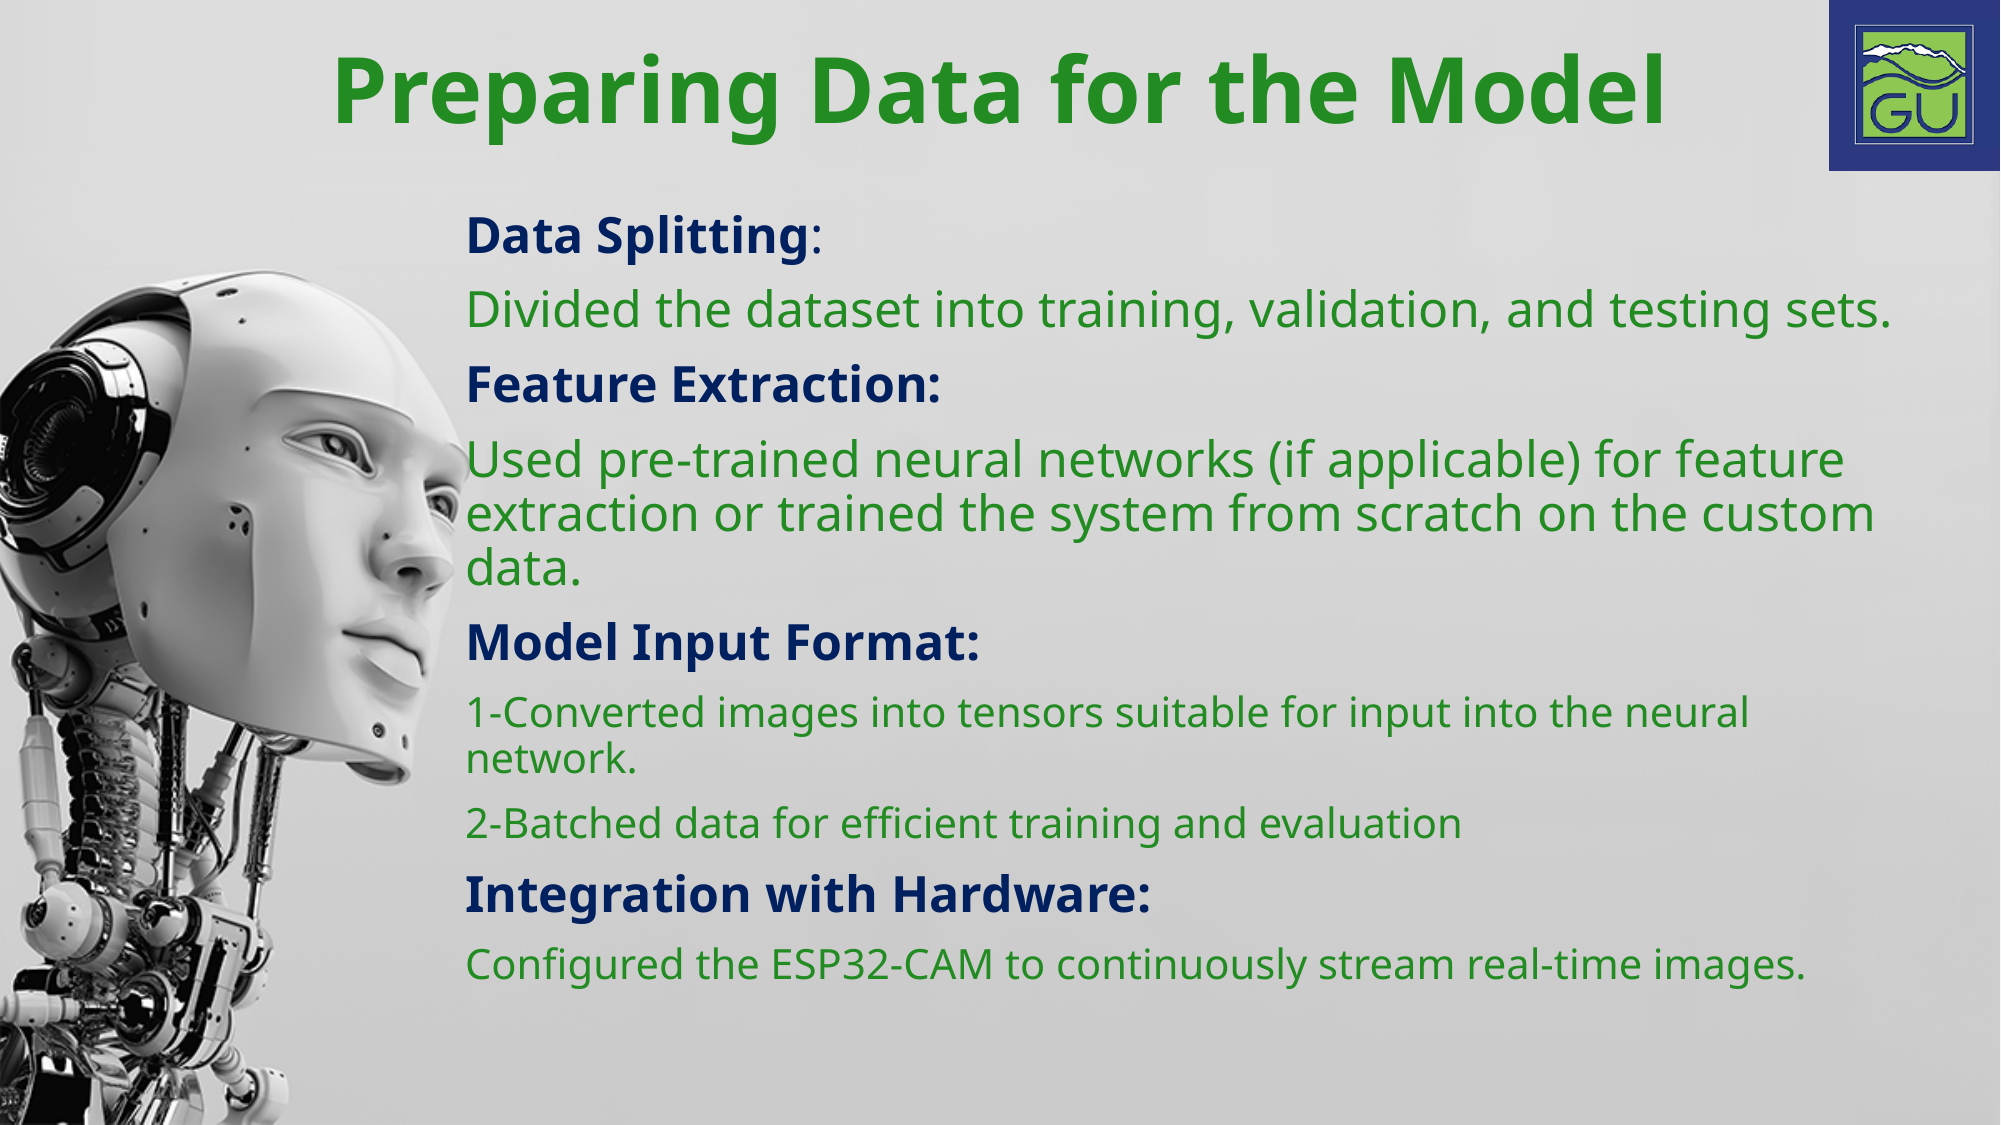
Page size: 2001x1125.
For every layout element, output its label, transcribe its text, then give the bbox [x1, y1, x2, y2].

text_box Preparing Data for the Model [292, 0, 1708, 203]
list Data Splitting: Divided the dataset into training, validation, and testing sets. Feature Extraction: Used pre-trained neural networks (if applicable) for feature extraction or trained the system from scratch on the custom data. Model Input Format: 1-Converted images into tensors suitable for input into the neural network. 2-Batched data for efficient training and evaluation Integration with Hardware: Configured the ESP32-CAM to continuously stream real-time images. [450, 202, 1913, 1084]
picture [0, 0, 2001, 1125]
